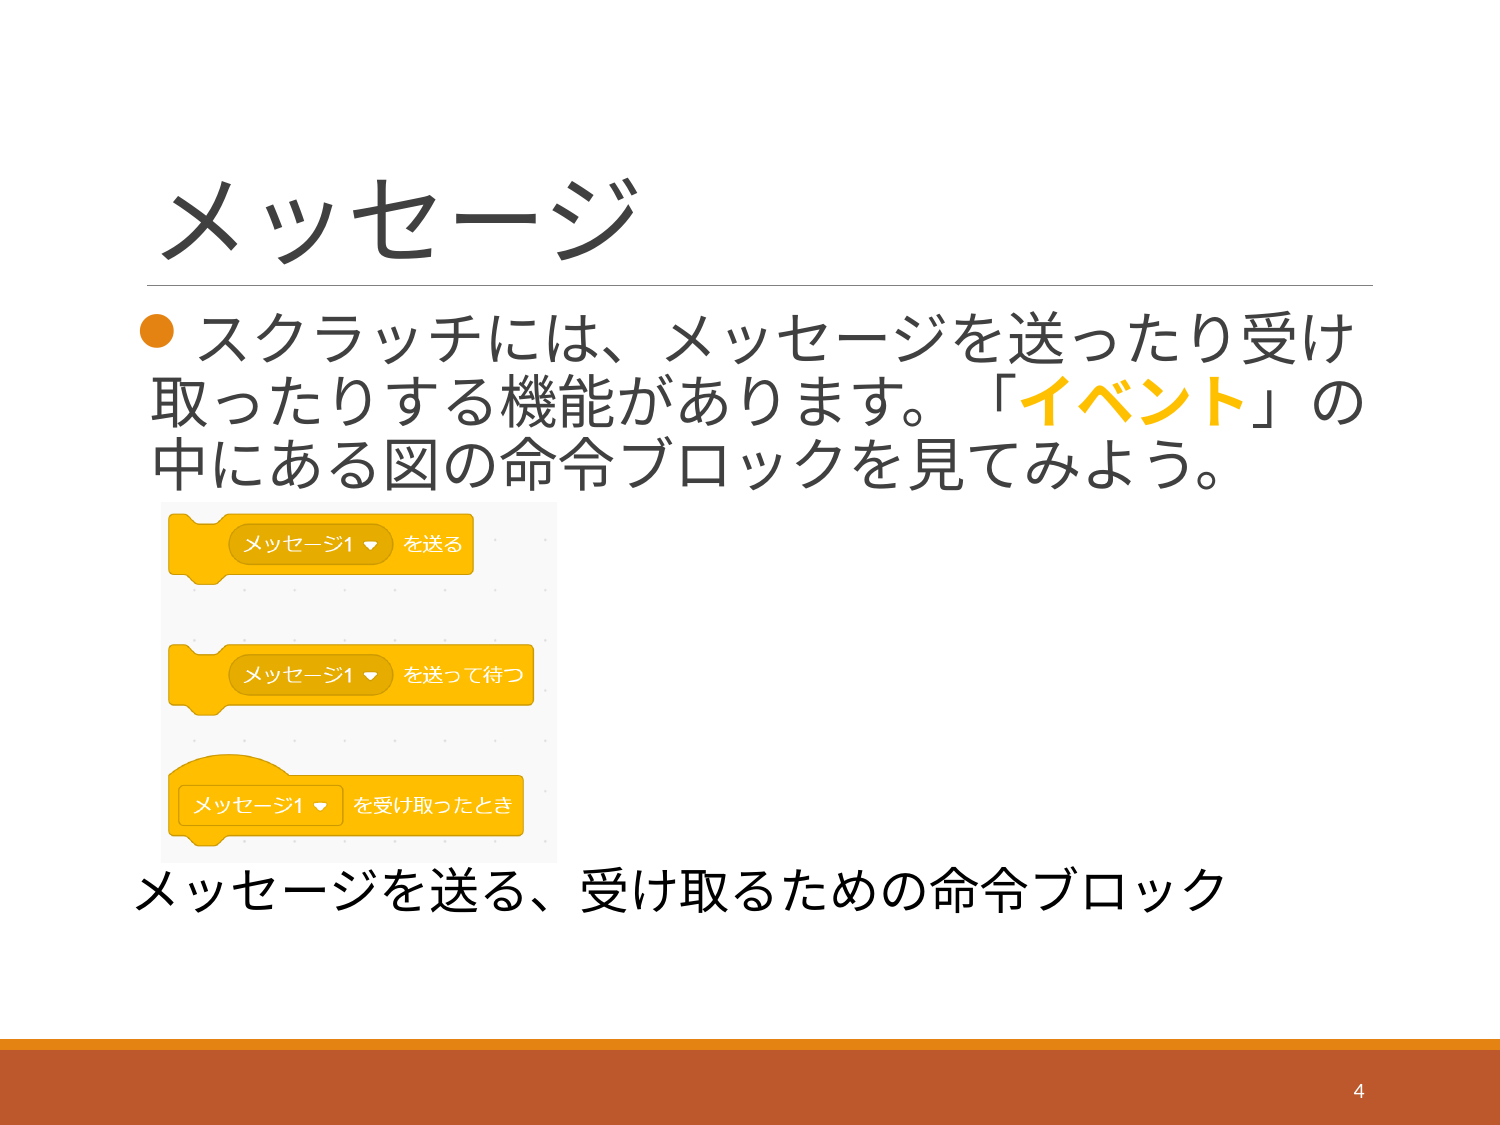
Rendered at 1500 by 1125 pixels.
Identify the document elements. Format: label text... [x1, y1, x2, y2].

slide_number 3 [1218, 1059, 1380, 1120]
title メッセージ [135, 47, 1373, 285]
picture [160, 502, 558, 863]
text_box メッセージを送る、受け取るための命令ブロック [115, 852, 1244, 927]
list スクラッチには、メッセージを送ったり受け取ったりする機能があります。「イベント」の中にある図の命令ブロックを見てみよう。 [135, 302, 1373, 963]
